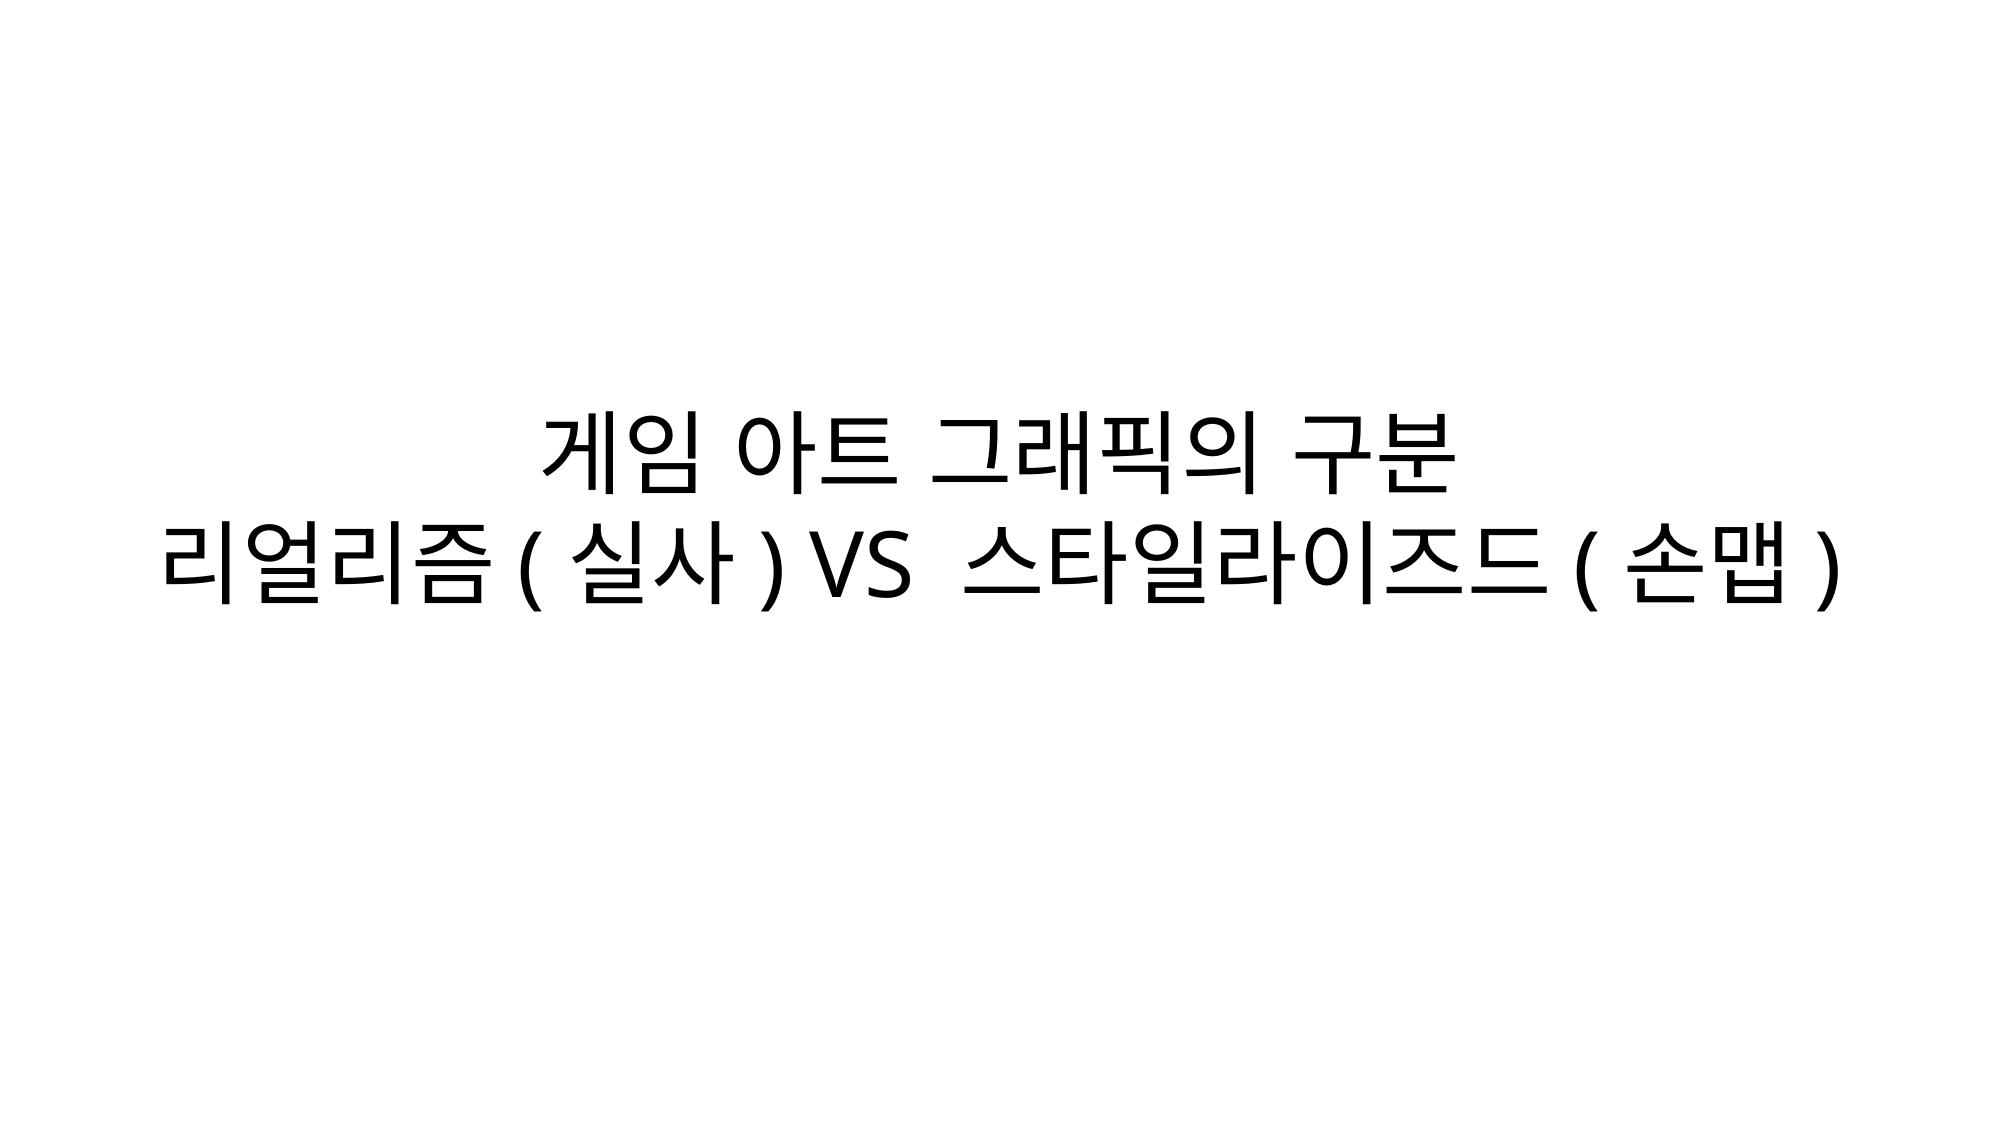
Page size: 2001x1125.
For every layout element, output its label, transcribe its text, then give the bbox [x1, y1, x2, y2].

text_box 게임 아트 그래픽의 구분 리얼리즘(실사) VS 스타일라이즈드(손맵) [143, 388, 1857, 733]
